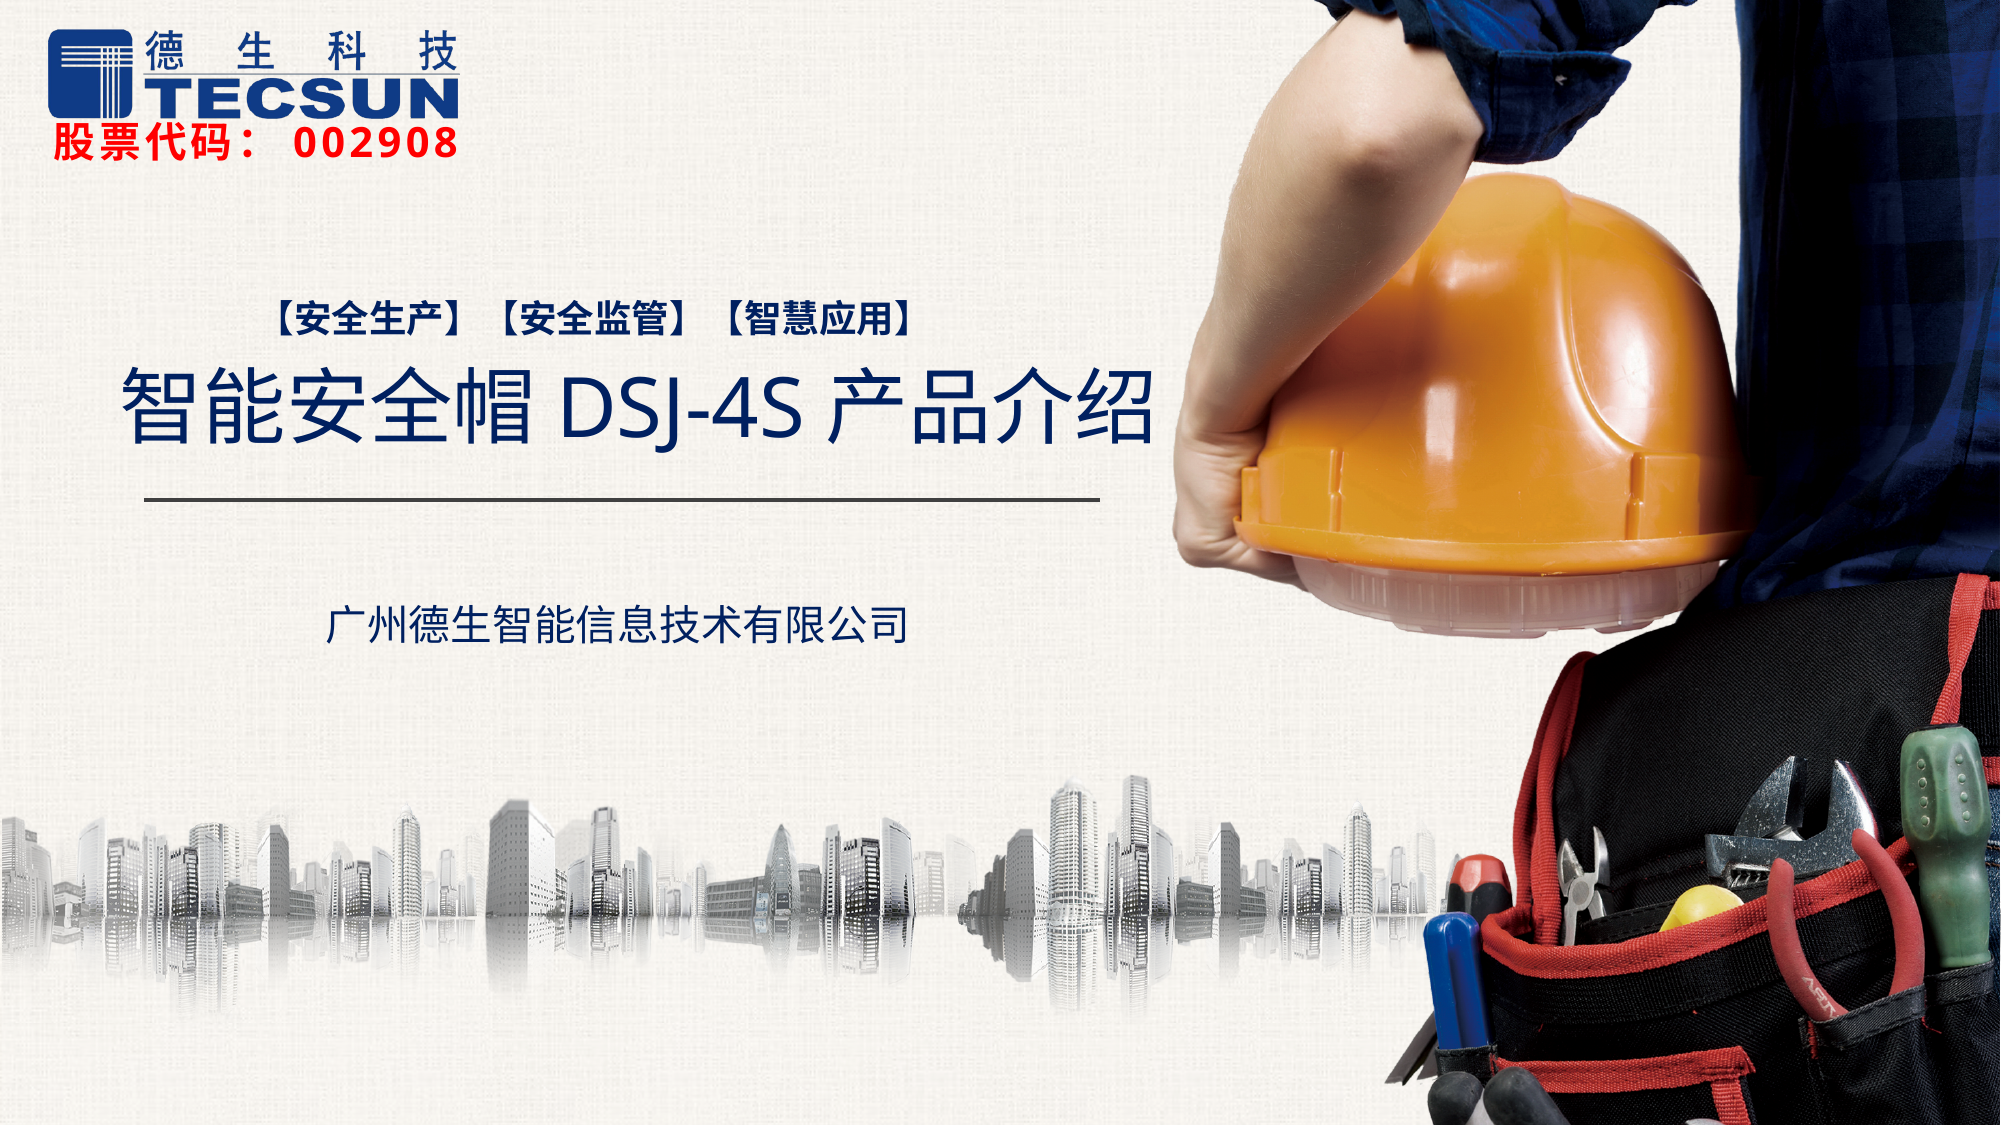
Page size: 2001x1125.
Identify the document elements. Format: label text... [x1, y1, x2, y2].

text_box 广州德生智能信息技术有限公司 [310, 591, 925, 706]
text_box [48, 29, 740, 167]
text_box 智能安全帽DSJ-4S产品介绍 [112, 347, 1099, 462]
picture [0, 0, 2001, 1125]
text_box 【安全生产】【安全监管】【智慧应用】 [241, 287, 947, 347]
